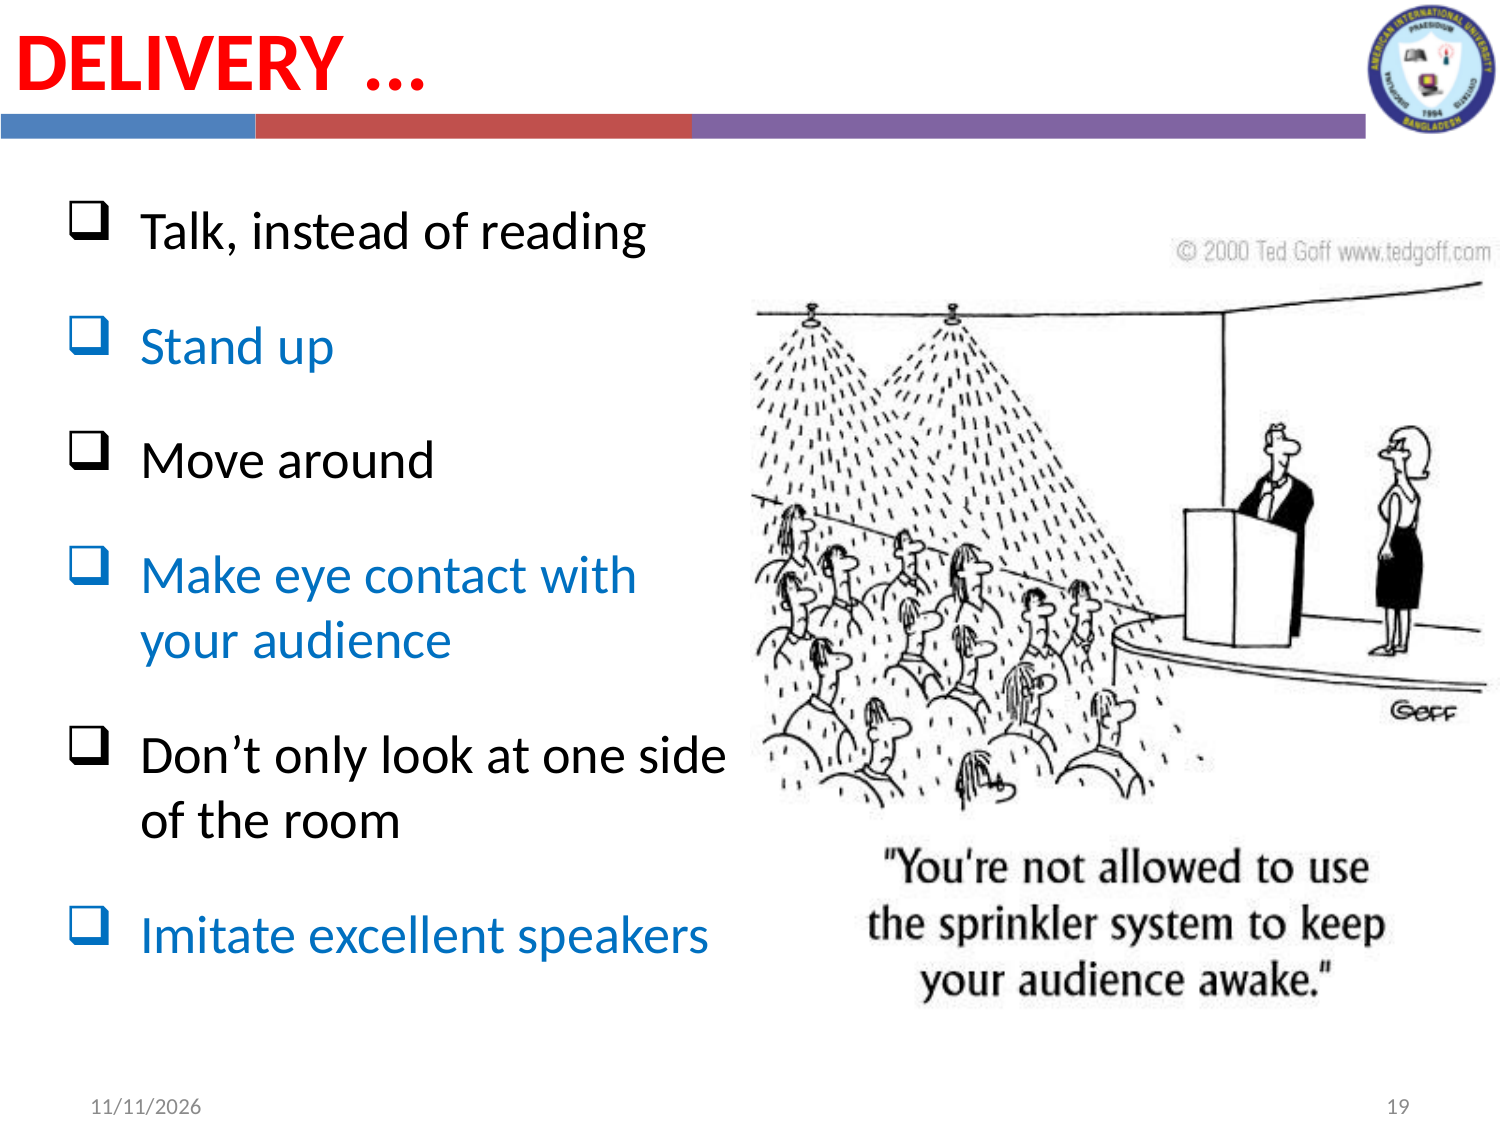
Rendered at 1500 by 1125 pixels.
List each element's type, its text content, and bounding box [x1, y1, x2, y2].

list Delivery ... [0, 0, 1366, 114]
picture [749, 237, 1500, 1026]
slide_number 19 [1074, 1074, 1425, 1125]
text_box Talk, instead of reading Stand up Move around Make eye contact with your audience Don’t only look at one side of the room Imitate excellent speakers [50, 187, 750, 1125]
picture [1365, 2, 1499, 137]
